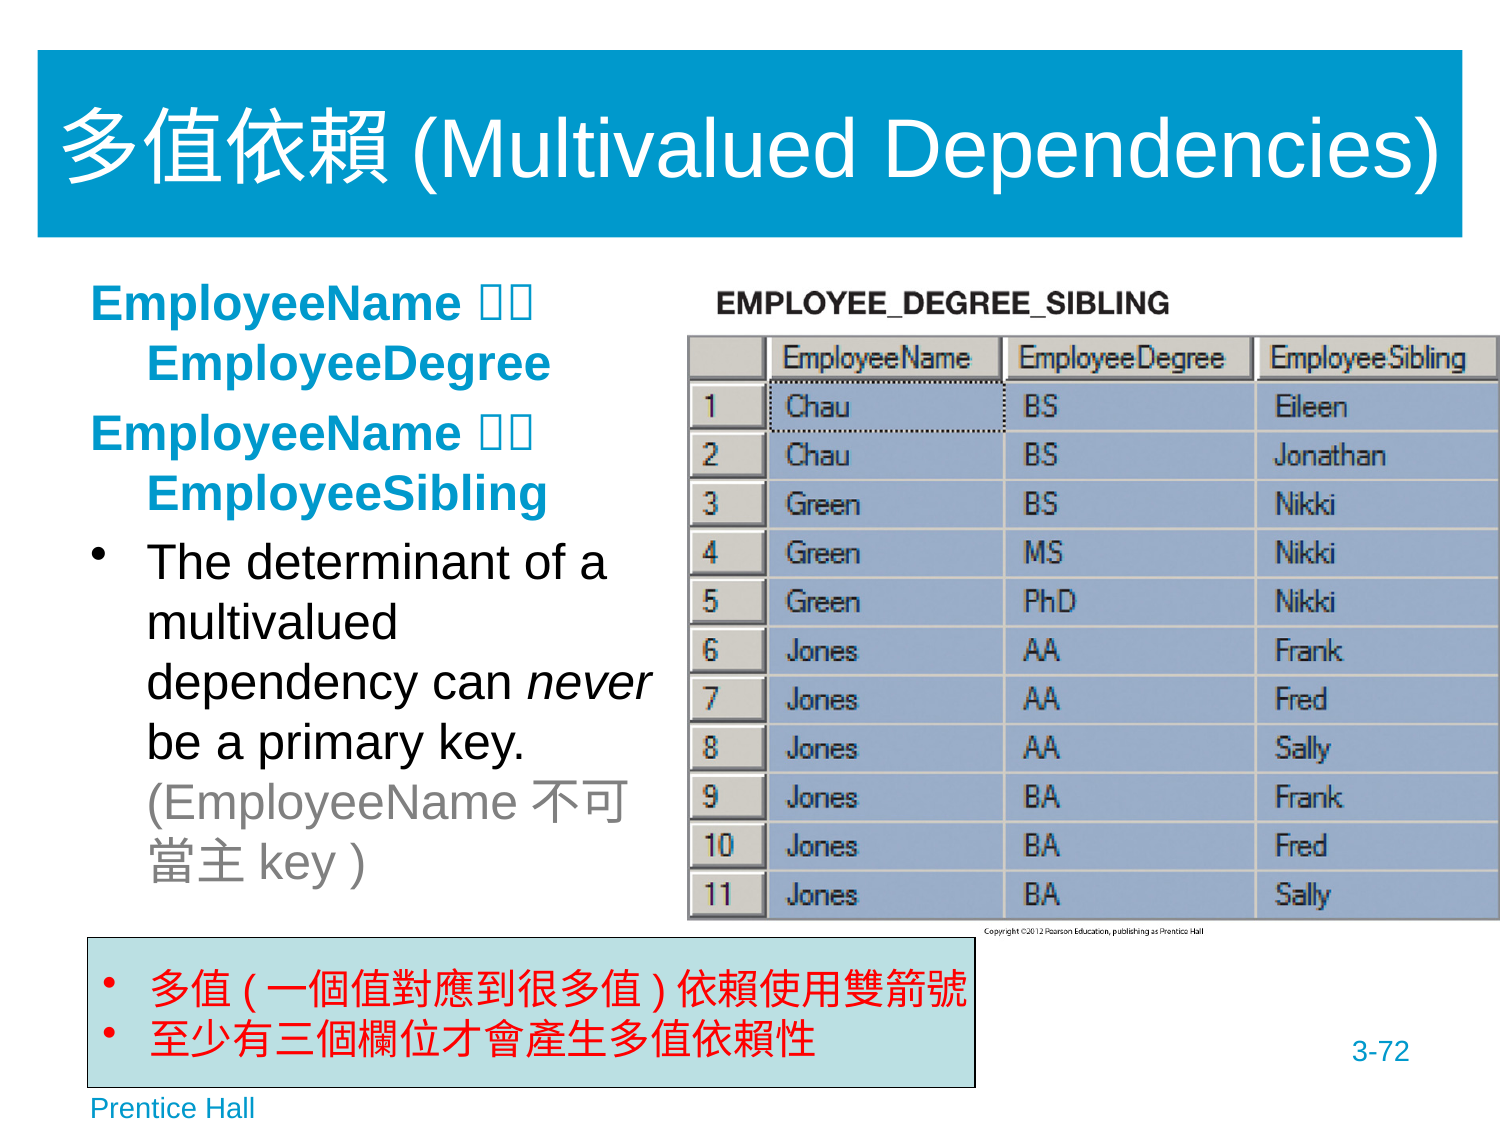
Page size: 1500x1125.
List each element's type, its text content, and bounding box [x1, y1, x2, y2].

title 多值依賴(Multivalued Dependencies) [37, 50, 1463, 238]
picture [687, 287, 1500, 944]
list EmployeeName  EmployeeDegree EmployeeName  EmployeeSibling The determinant of a multivalued dependency can never be a primary key. (EmployeeName不可當主key ) [75, 262, 688, 1005]
text_box KROENKE AND AUER - DATABASE PROCESSING Pearson Prentice Hall [74, 1046, 963, 1125]
text_box 多值(一個值對應到很多值)依賴使用雙箭號 至少有三個欄位才會產生多值依賴性 [87, 937, 975, 1088]
text_box 3-72 [1074, 1024, 1425, 1103]
